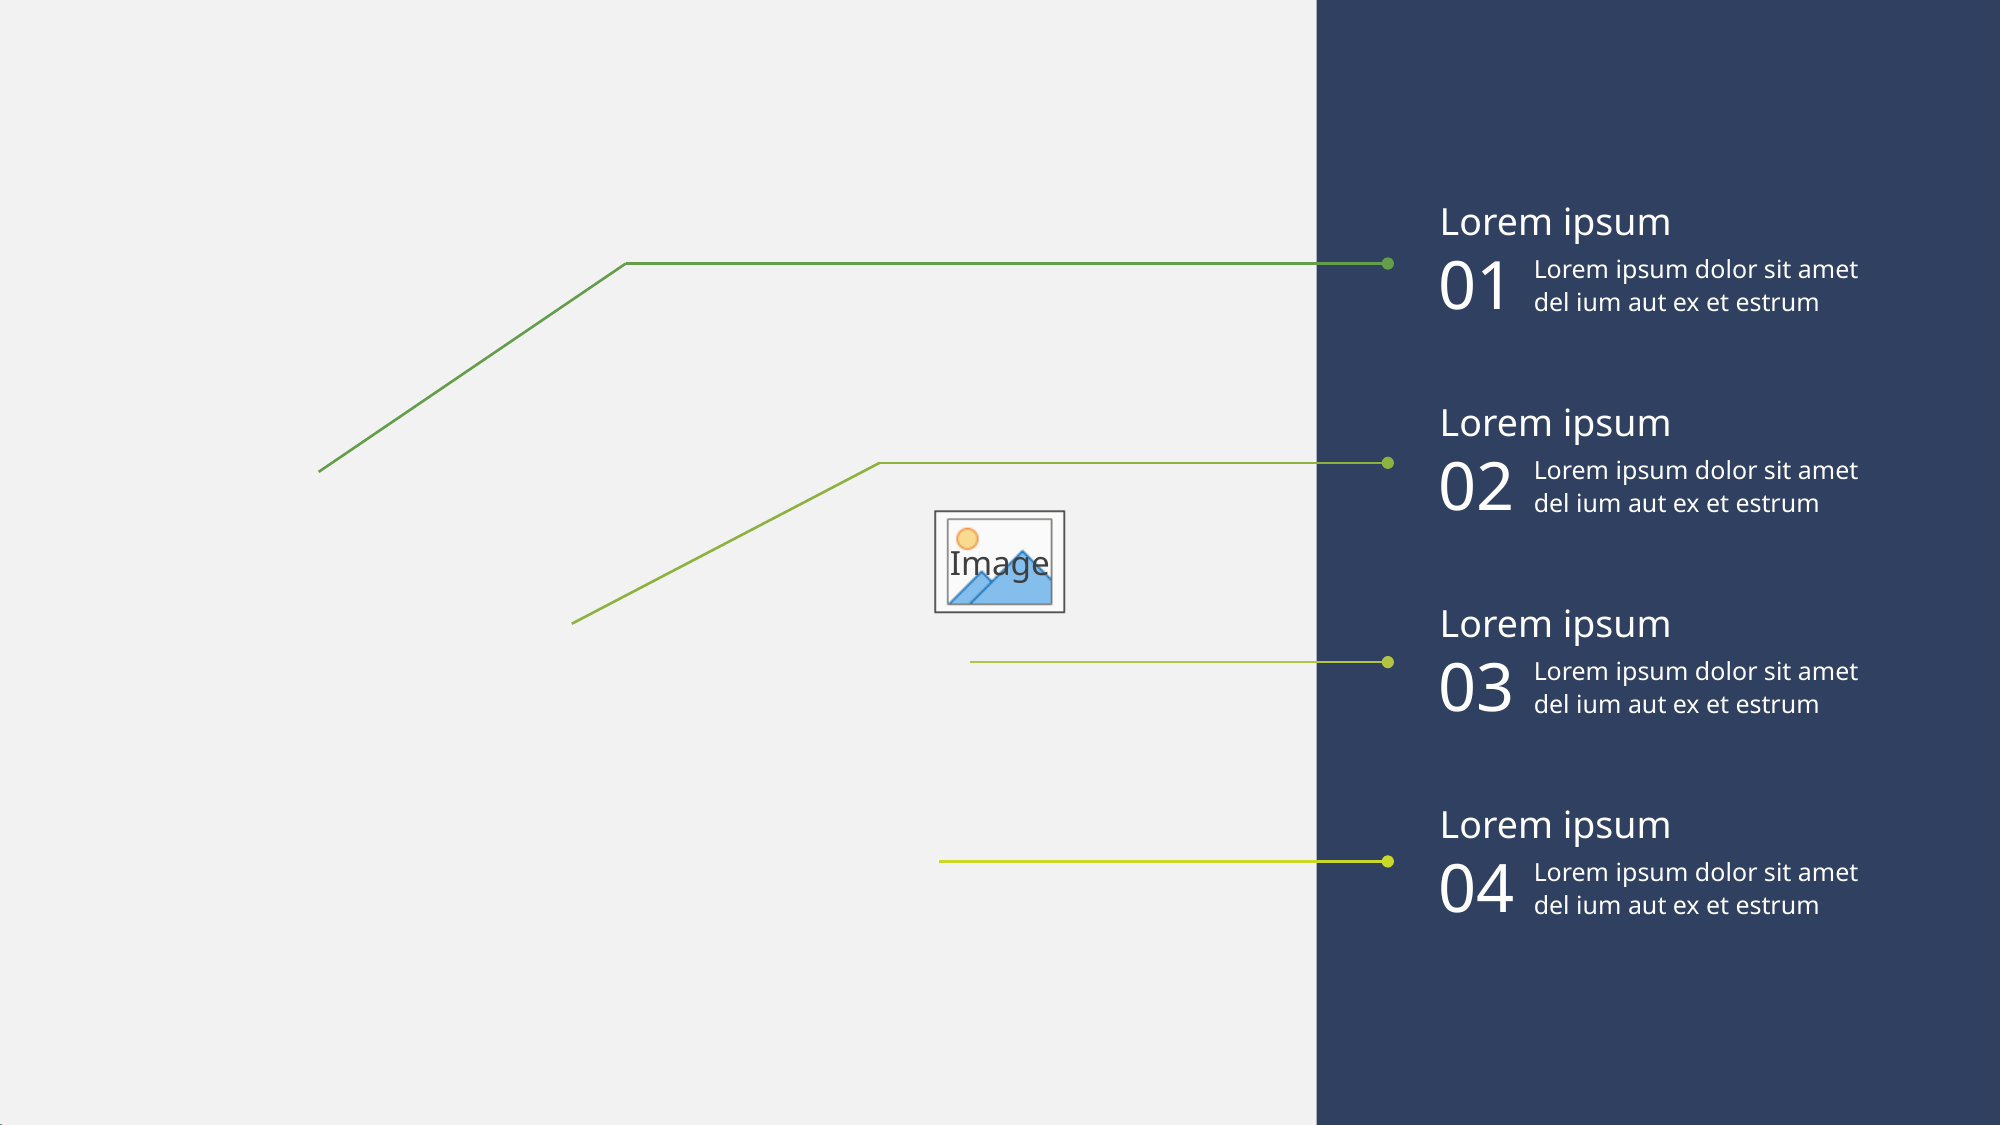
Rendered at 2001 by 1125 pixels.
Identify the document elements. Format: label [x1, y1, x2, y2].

picture [0, 0, 2000, 1125]
text_box [318, 263, 626, 472]
text_box [571, 462, 880, 624]
text_box [1423, 190, 1882, 935]
